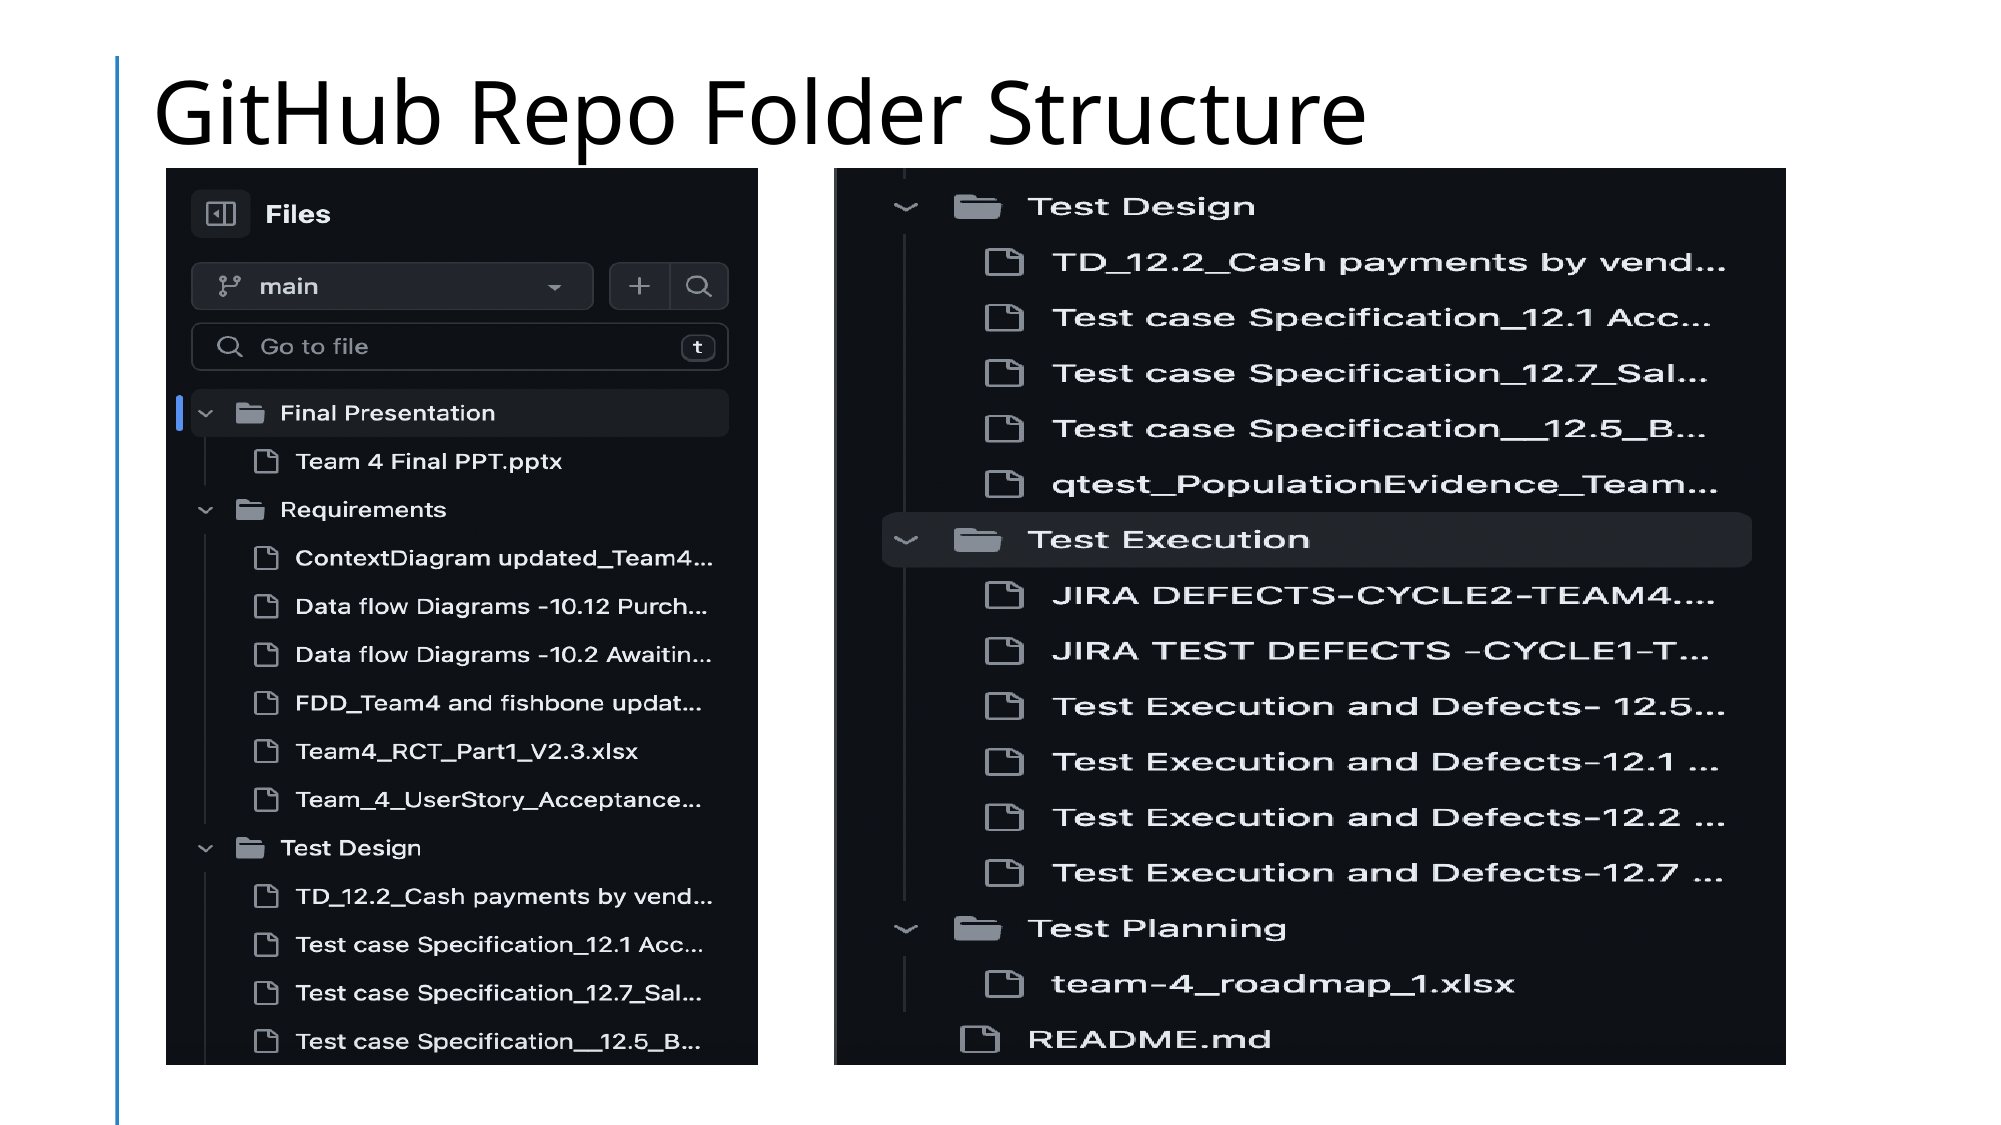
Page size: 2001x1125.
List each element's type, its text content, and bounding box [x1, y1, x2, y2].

title GitHub Repo Folder Structure [137, 59, 1863, 278]
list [166, 168, 758, 1065]
picture [834, 168, 1786, 1065]
